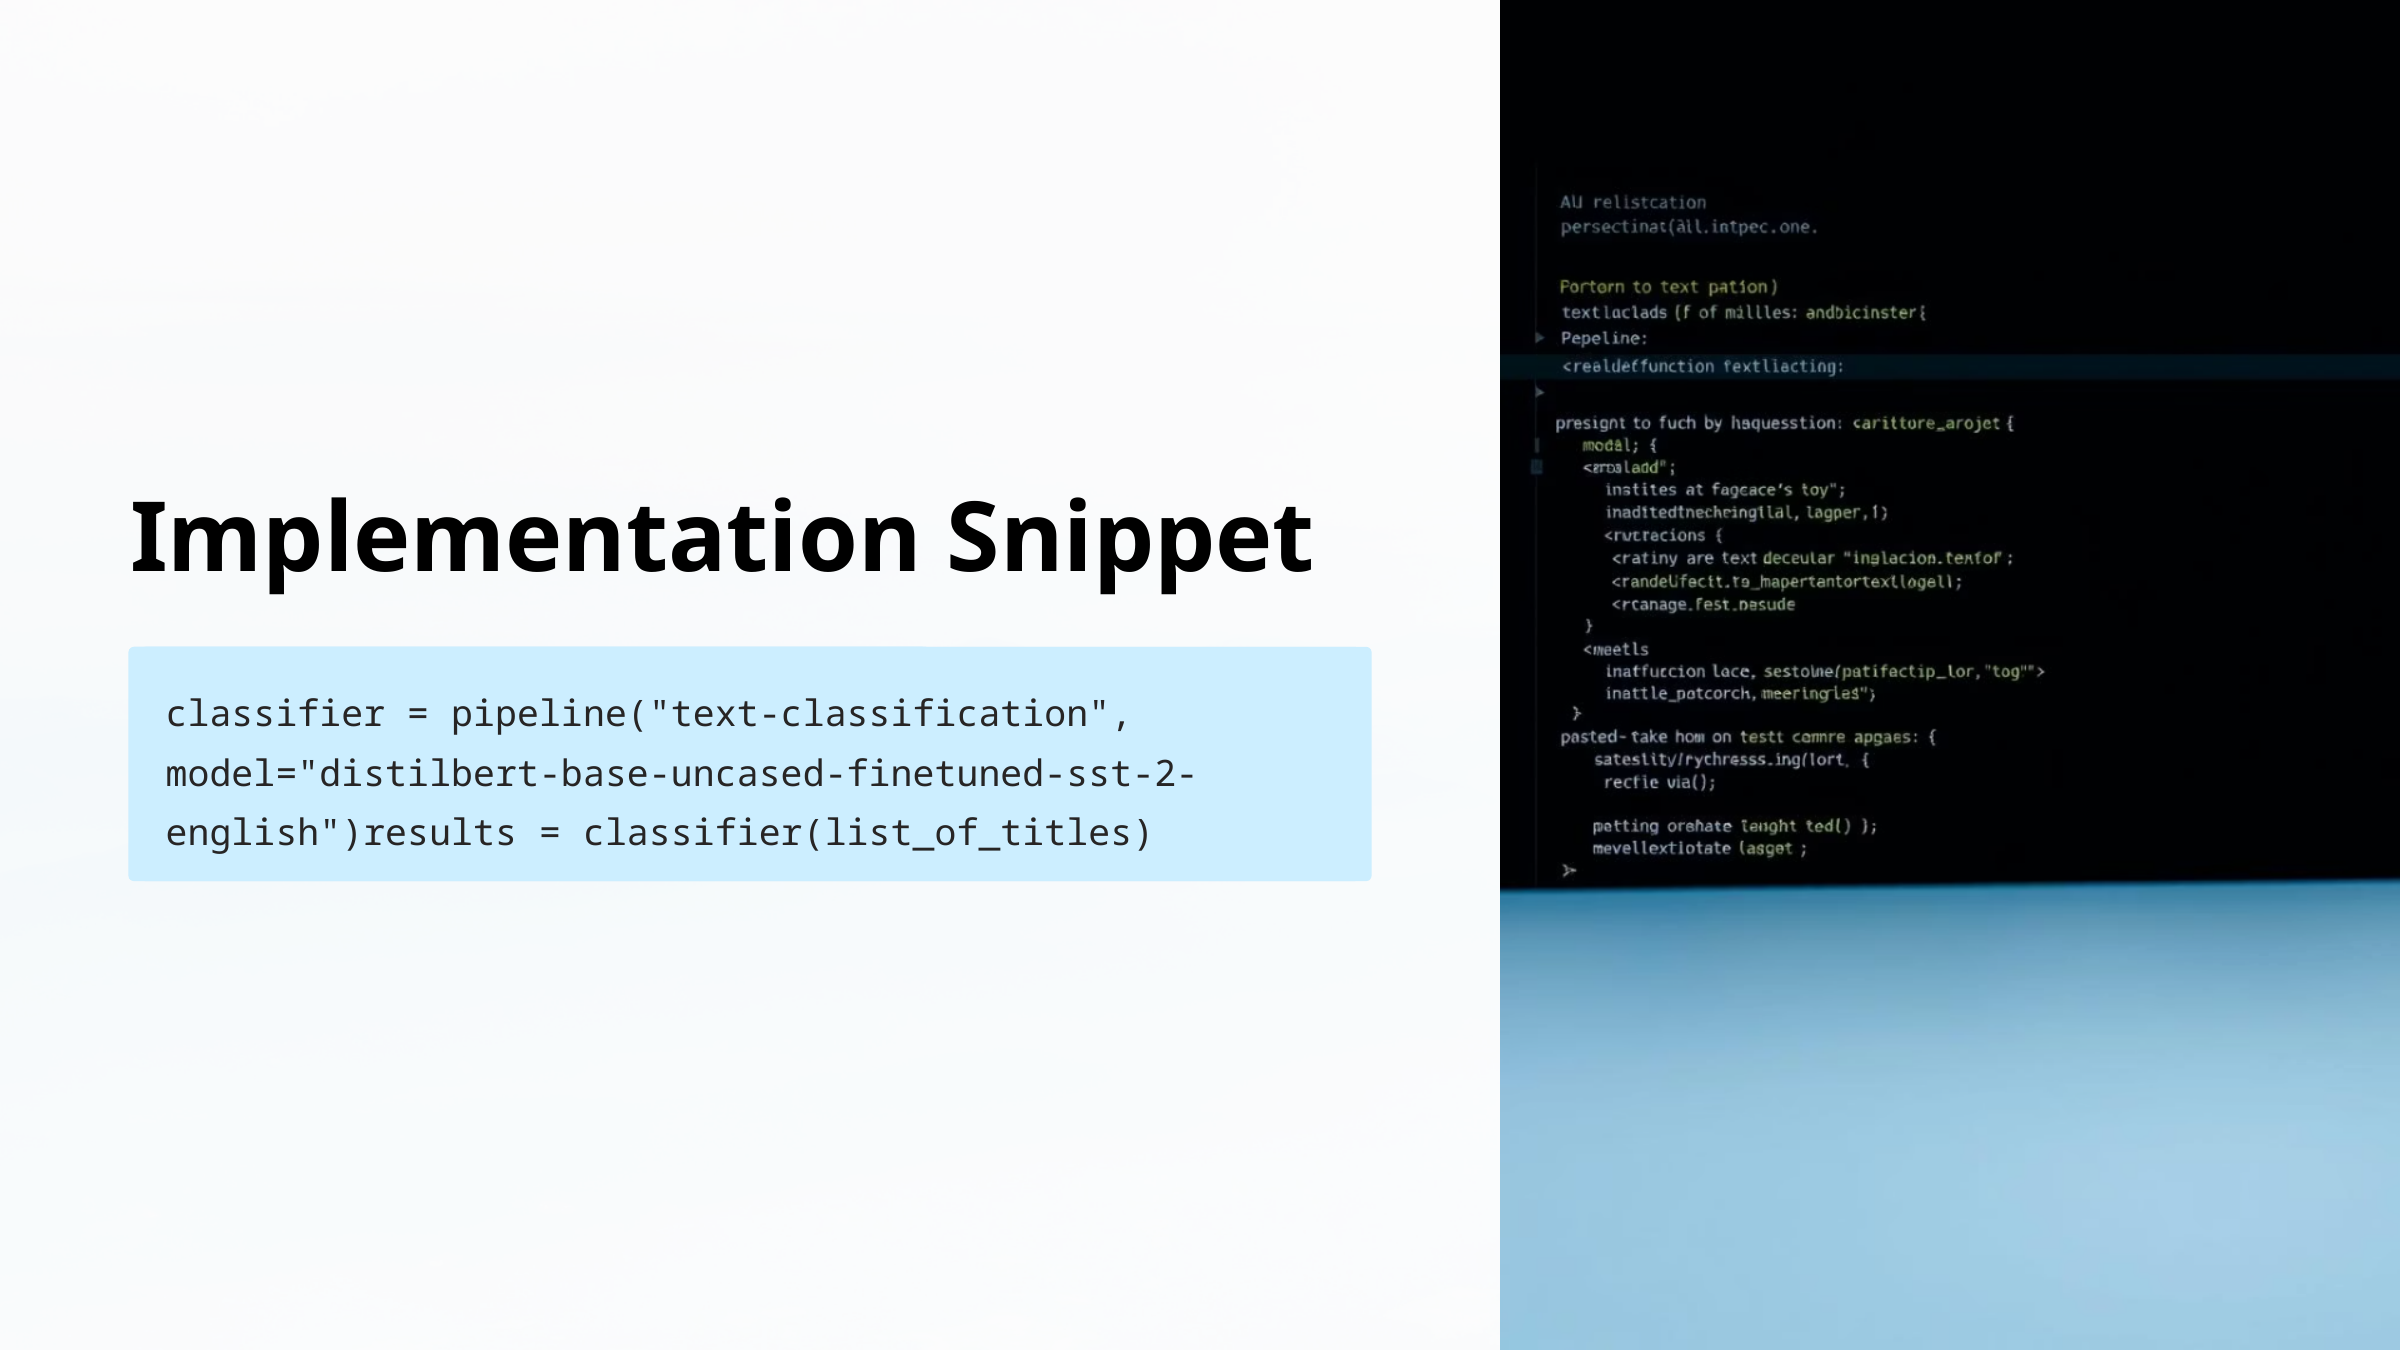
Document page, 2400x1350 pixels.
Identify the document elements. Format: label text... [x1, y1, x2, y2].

text_box [128, 646, 1372, 882]
text_box Implementation Snippet [130, 468, 1232, 591]
picture [1499, 0, 2400, 1350]
text_box classifier = pipeline("text-classification", model="distilbert-base-uncased-finetuned-sst-2-english")results = classifier(list_of_titles) [165, 674, 1335, 854]
